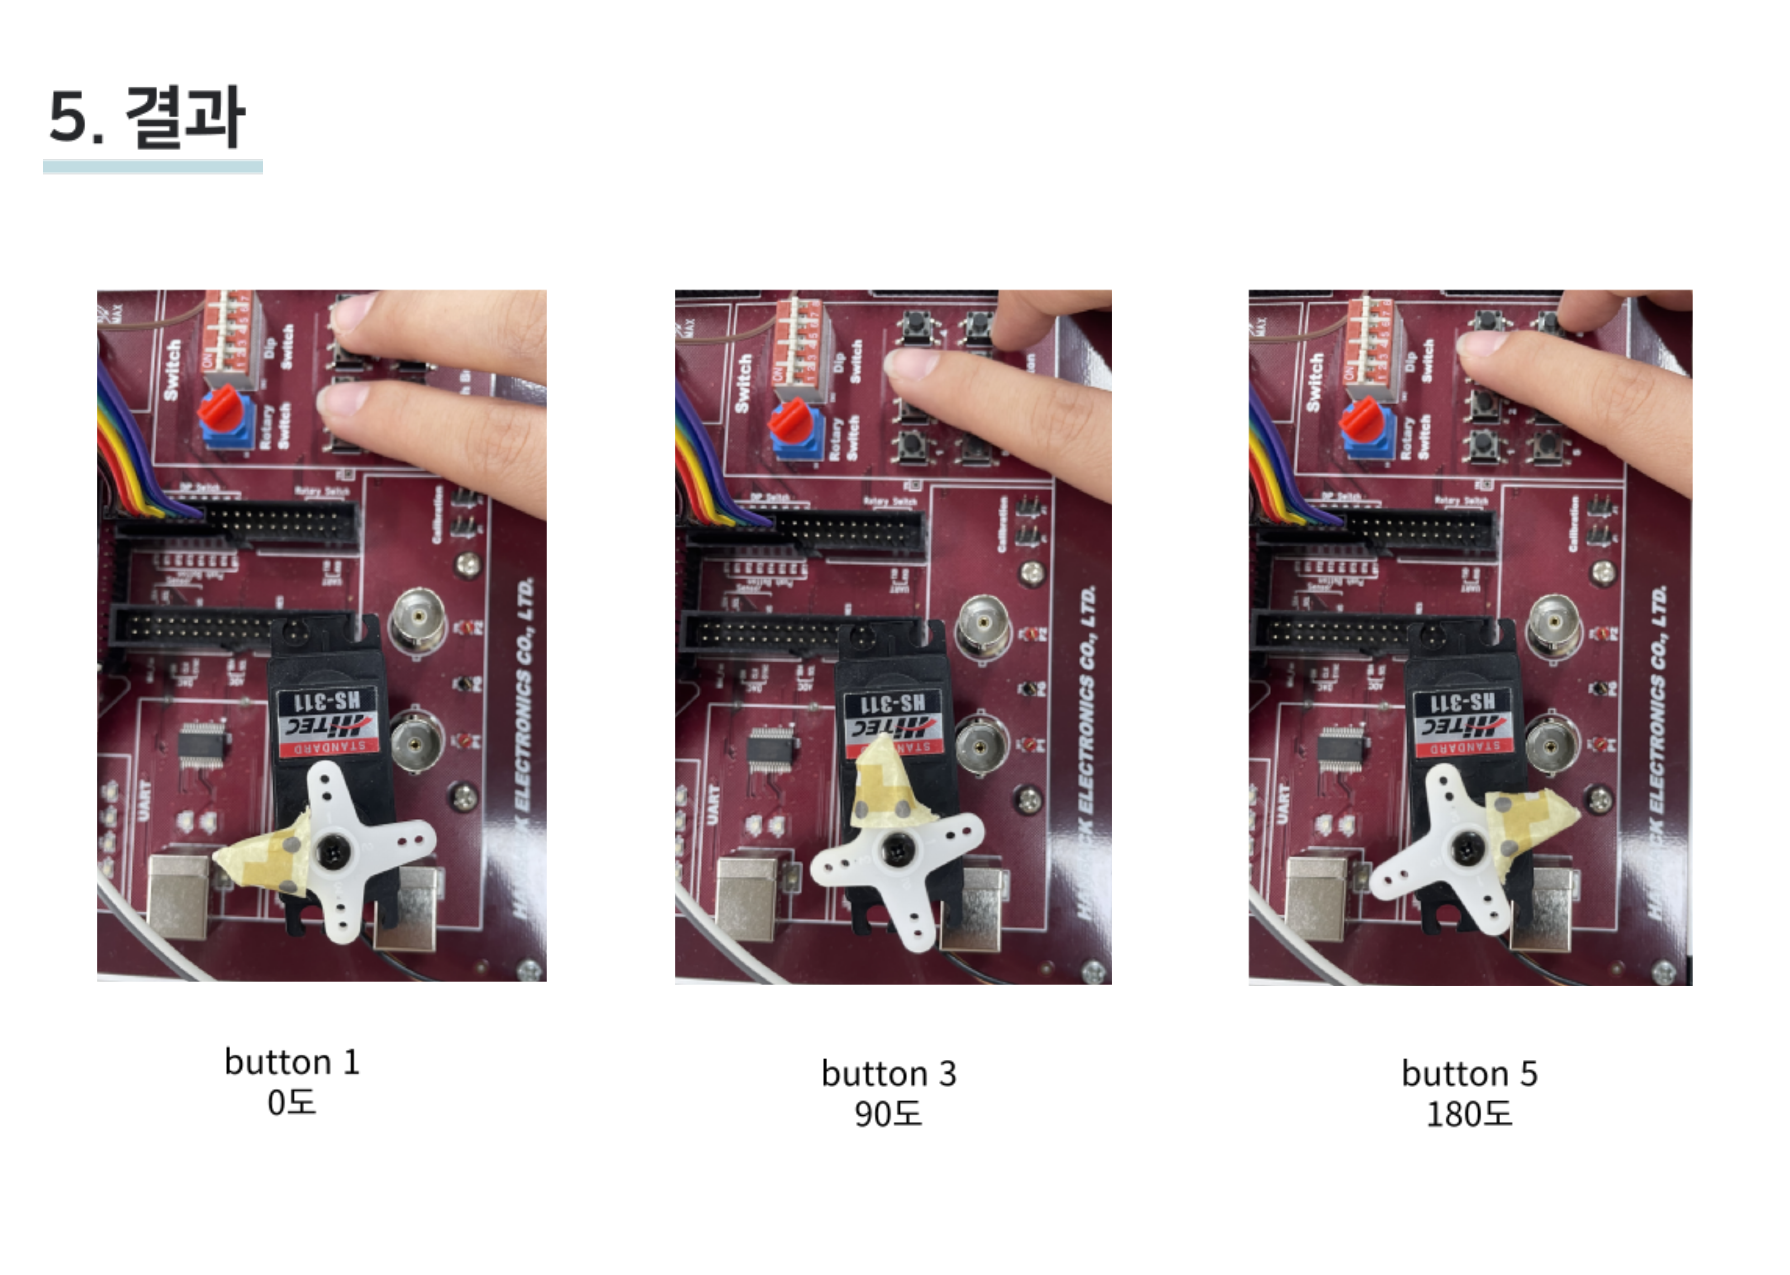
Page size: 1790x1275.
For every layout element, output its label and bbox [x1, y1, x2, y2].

picture [1396, 1044, 1552, 1143]
picture [98, 862, 546, 981]
picture [676, 291, 1112, 418]
picture [34, 60, 282, 181]
picture [219, 1032, 381, 1132]
picture [676, 856, 1112, 984]
picture [1250, 291, 1692, 415]
picture [1250, 860, 1692, 986]
text_box [0, 410, 668, 862]
text_box [1122, 415, 1790, 860]
picture [98, 291, 546, 410]
picture [815, 1044, 971, 1143]
text_box [545, 418, 1118, 856]
